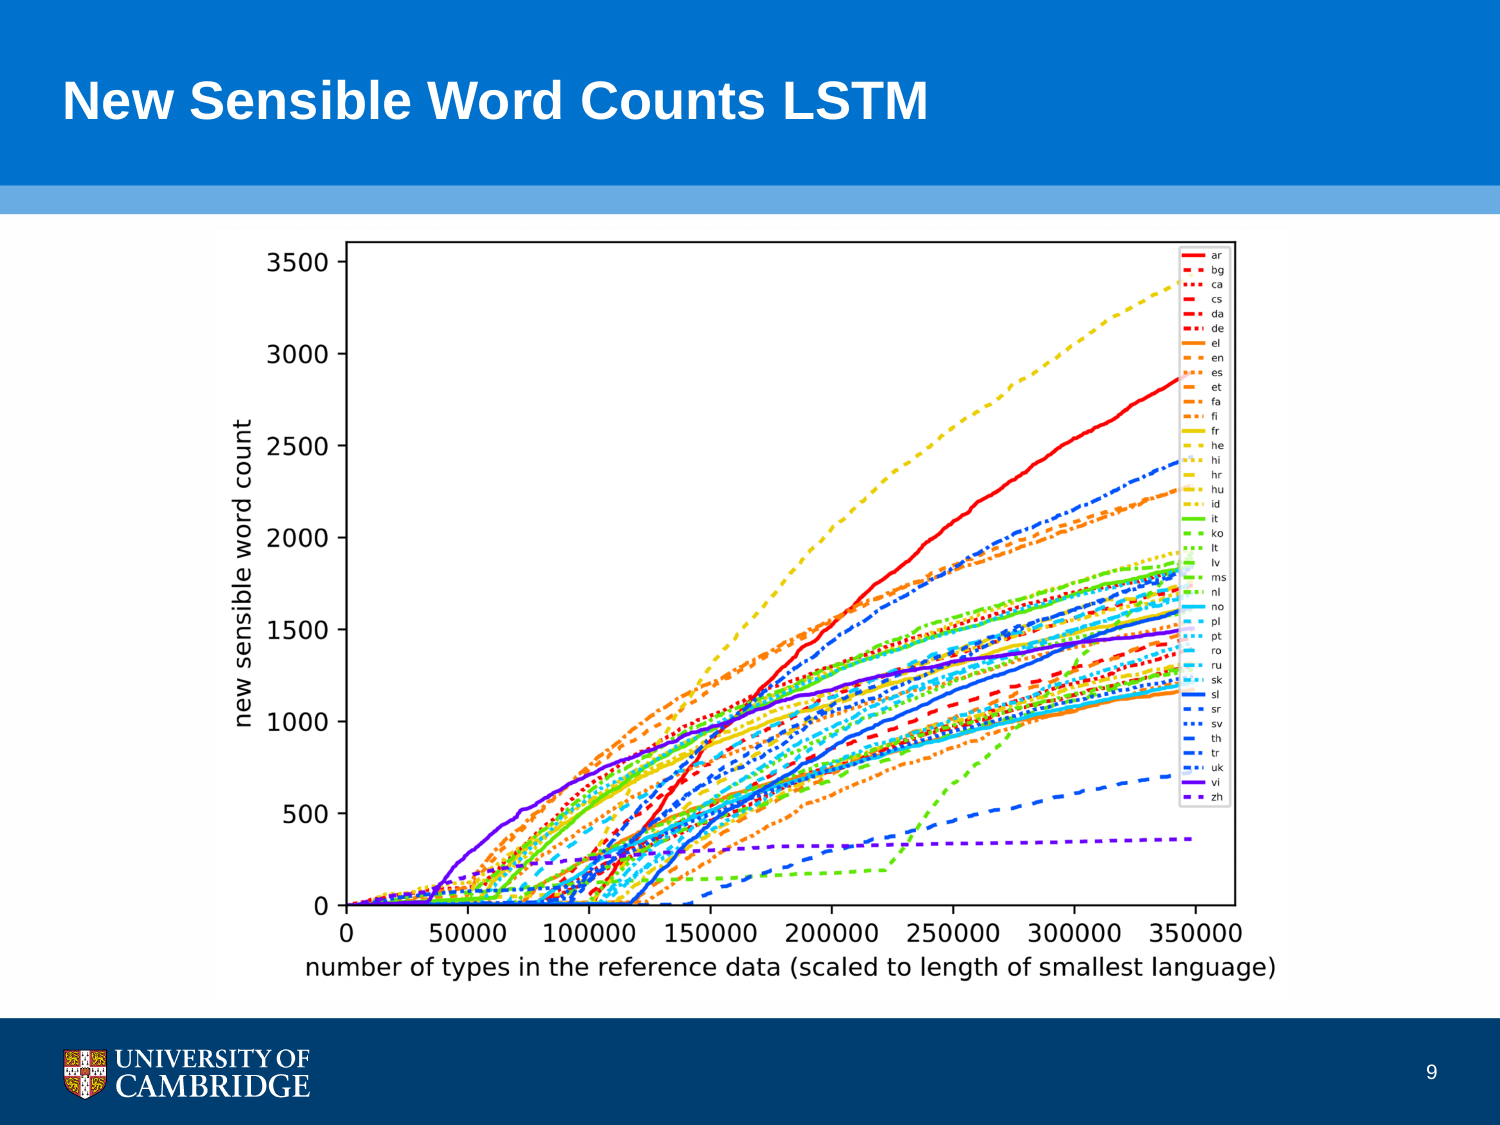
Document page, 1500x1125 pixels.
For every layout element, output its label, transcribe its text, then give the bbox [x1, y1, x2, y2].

picture [0, 0, 1500, 1125]
title New Sensible Word Counts LSTM [63, 65, 1437, 135]
slide_number 9 [1289, 1058, 1438, 1088]
